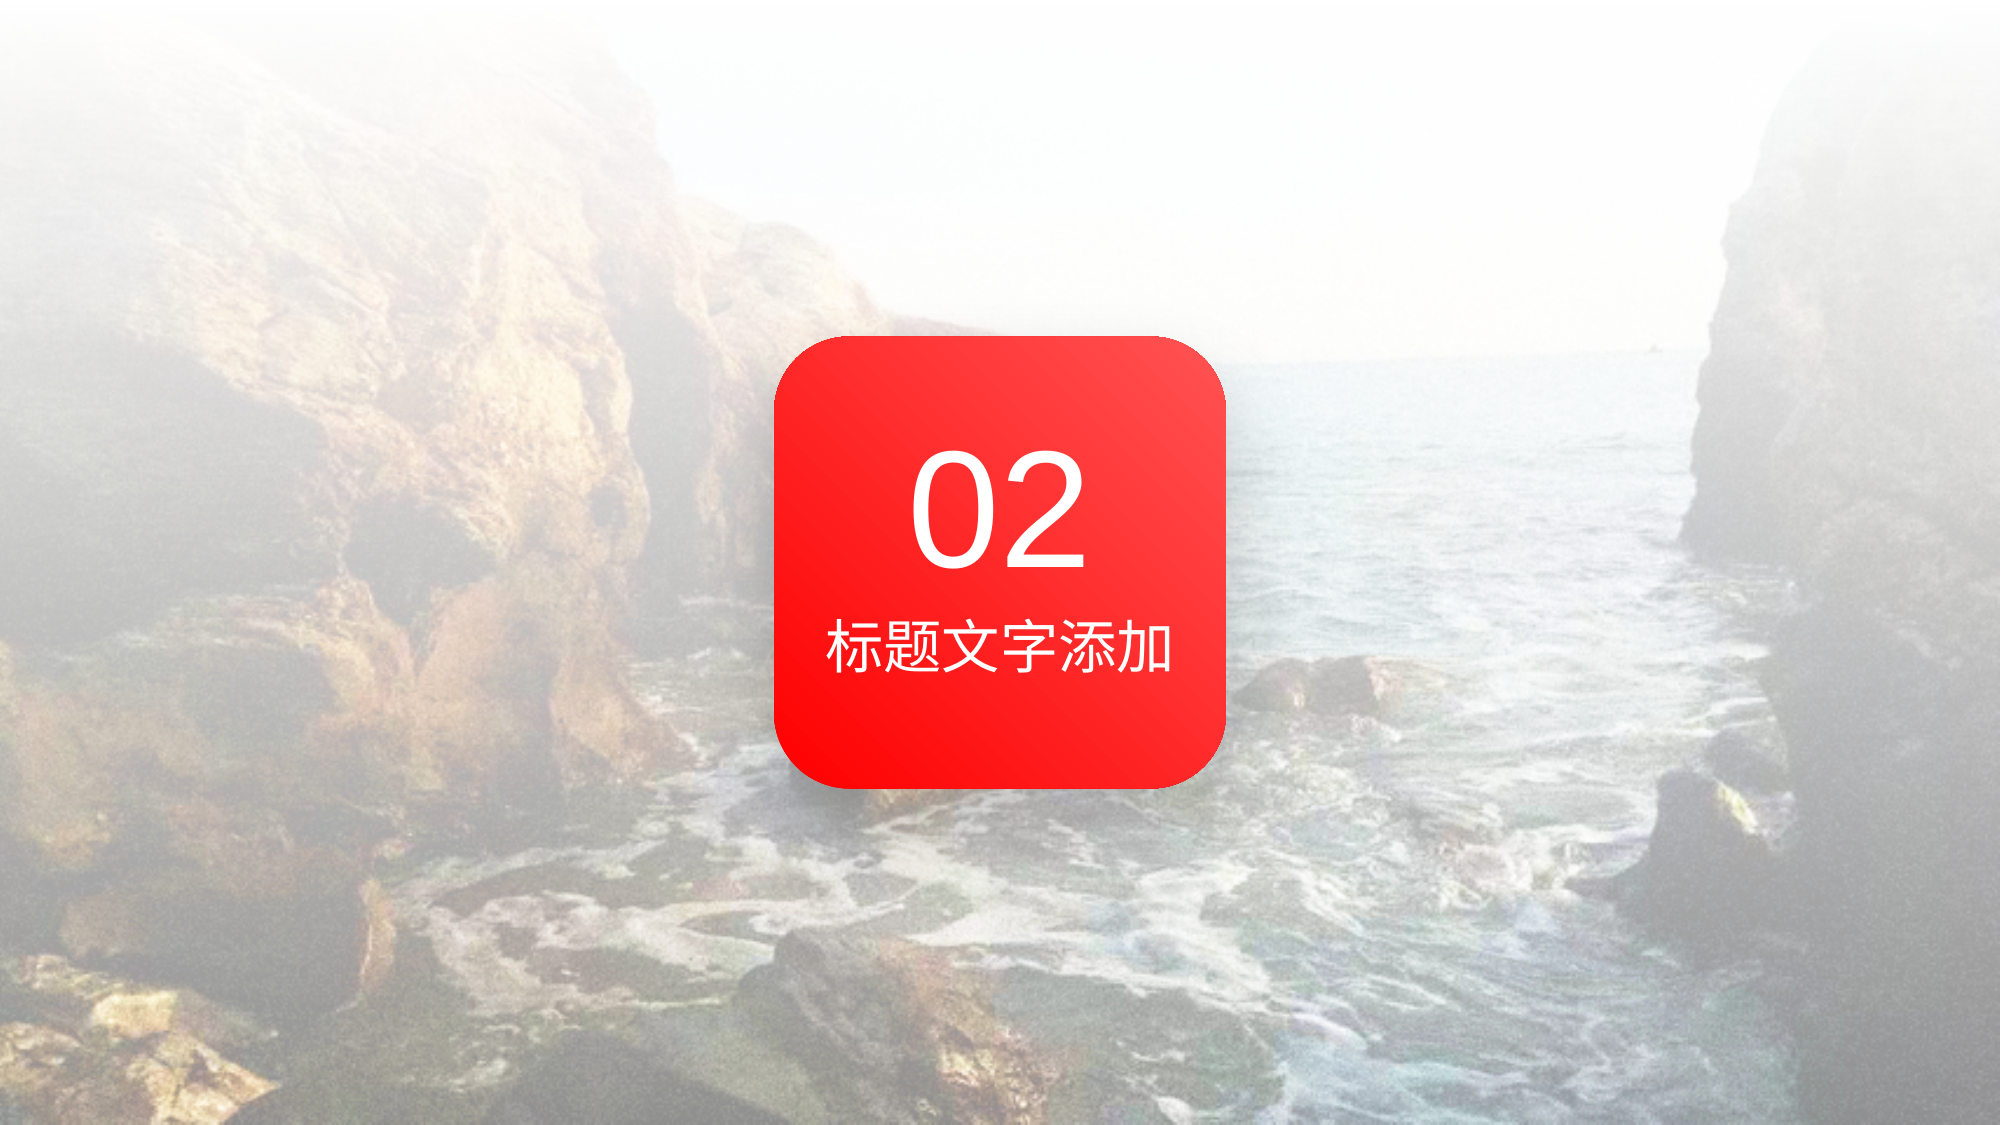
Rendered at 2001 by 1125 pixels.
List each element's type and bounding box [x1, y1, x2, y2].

text_box [774, 336, 1226, 789]
picture [0, 0, 2000, 1125]
